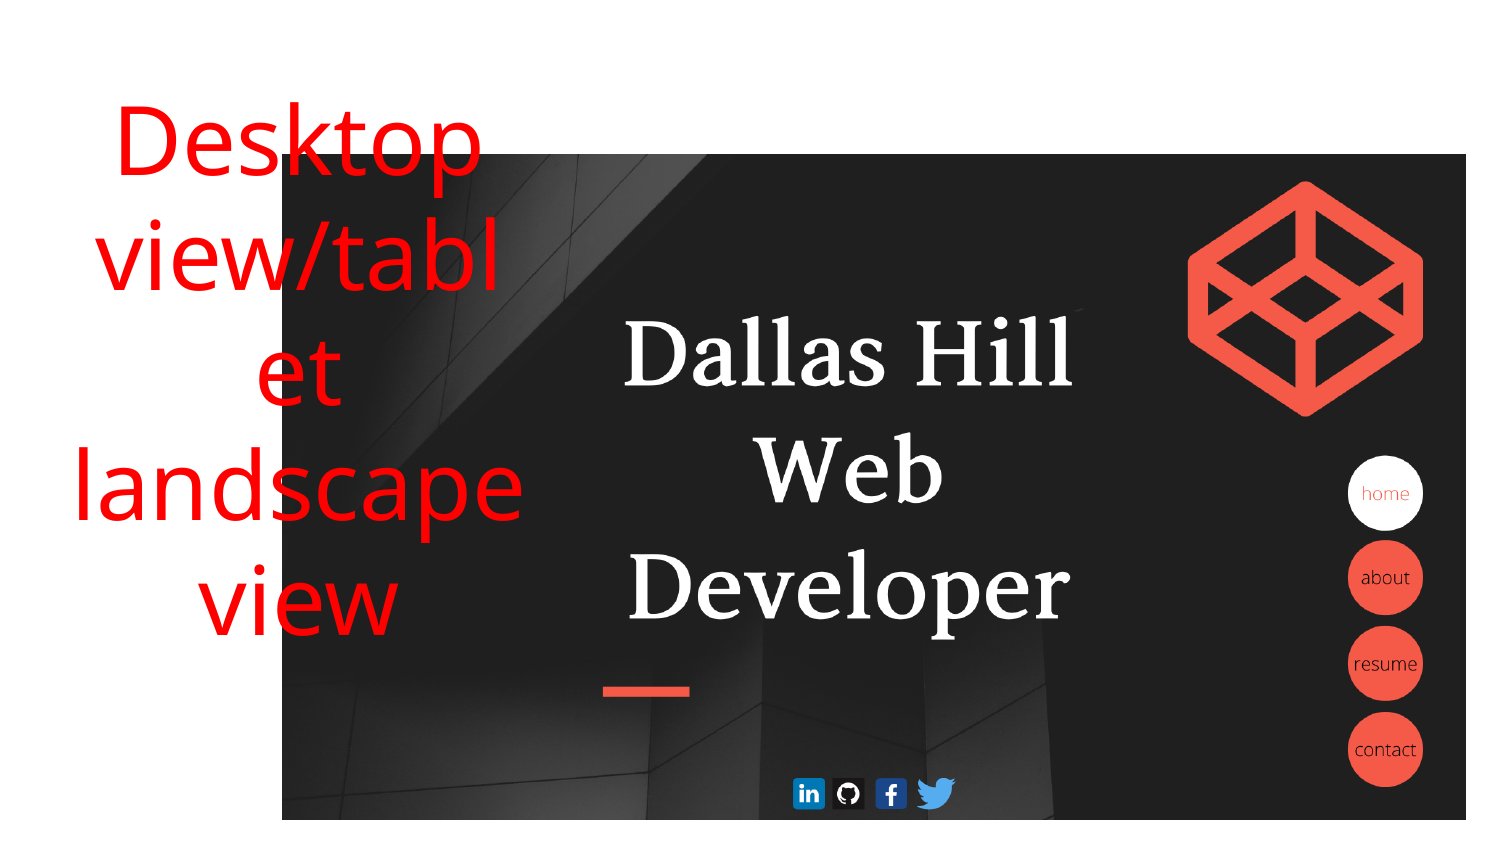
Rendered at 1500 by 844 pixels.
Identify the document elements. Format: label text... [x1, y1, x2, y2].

text_box Desktop view/tablet landscape view [53, 65, 546, 558]
picture [282, 153, 1466, 820]
